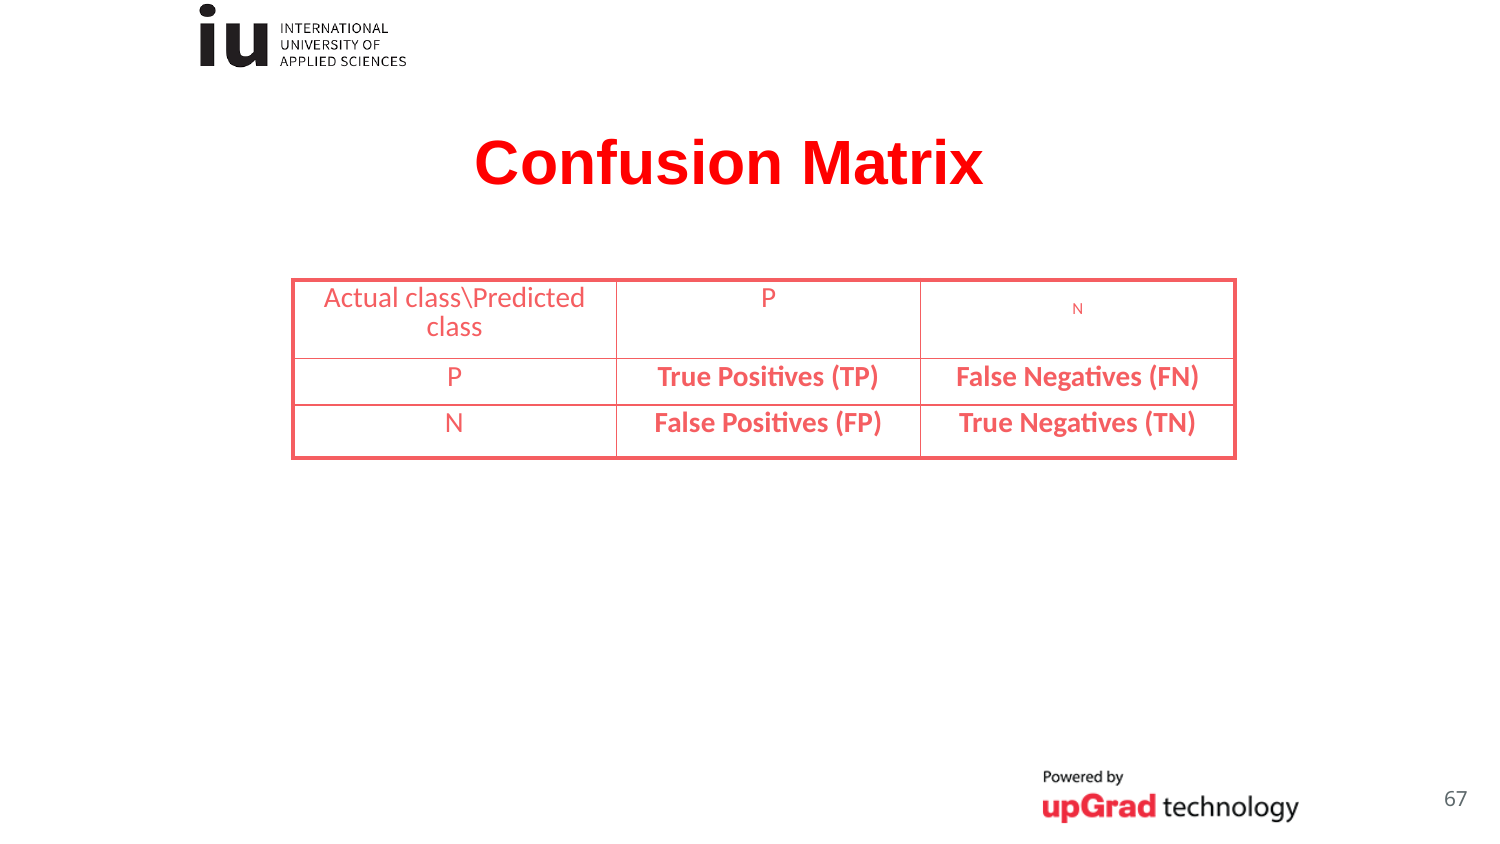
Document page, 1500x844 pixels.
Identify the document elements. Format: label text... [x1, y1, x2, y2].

table_header P [617, 282, 920, 358]
table_header Actual class\Predicted class [295, 282, 616, 358]
picture [196, 0, 409, 91]
table_cell False Positives (FP) [617, 406, 920, 456]
table_cell True Negatives (TN) [921, 406, 1233, 456]
slide_number 67 [1392, 767, 1483, 833]
table_cell N [295, 406, 616, 456]
table_cell True Positives (TP) [617, 359, 920, 404]
table_header N [921, 282, 1233, 358]
text_box Confusion Matrix [449, 114, 1011, 205]
table_cell P [295, 359, 616, 404]
picture [1030, 746, 1313, 842]
table_cell False Negatives (FN) [921, 359, 1233, 404]
